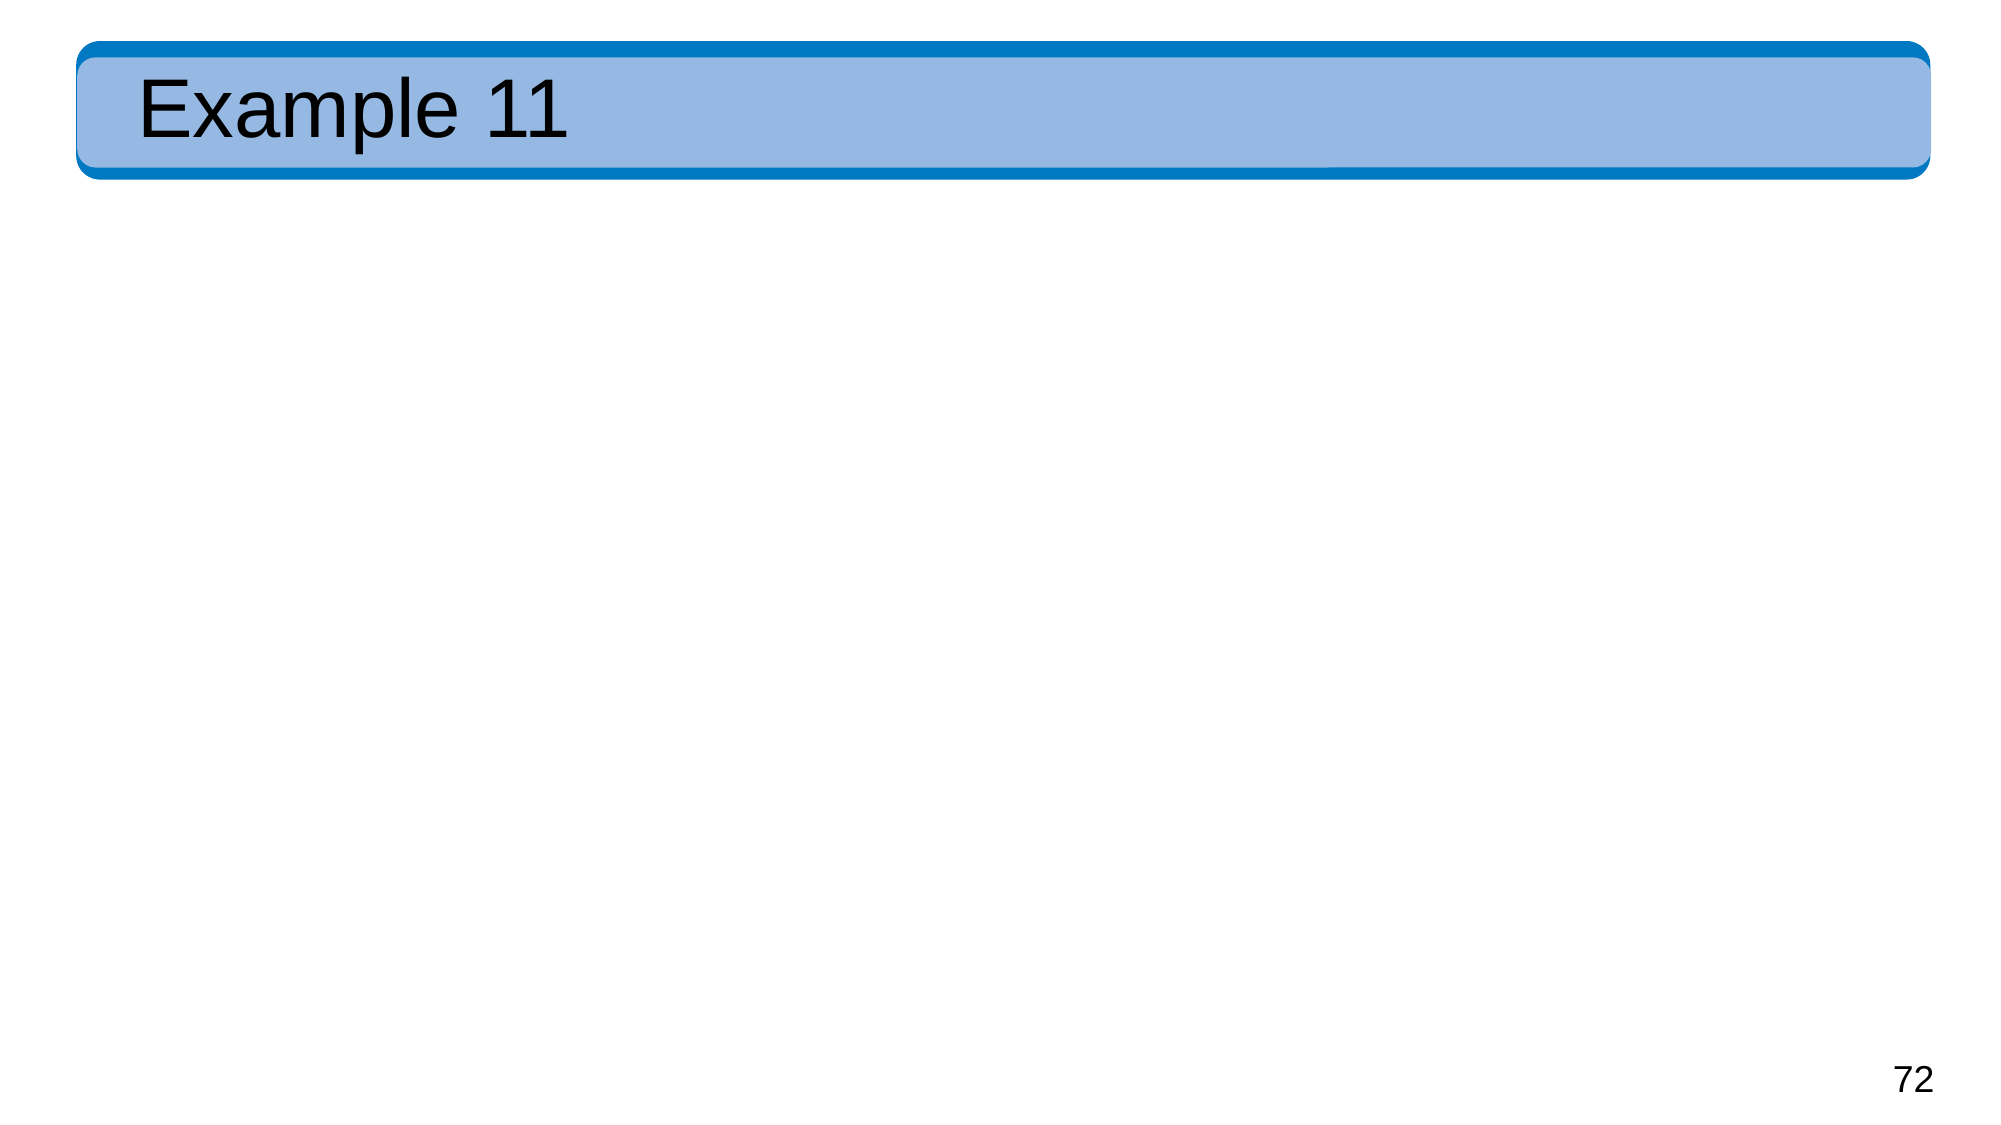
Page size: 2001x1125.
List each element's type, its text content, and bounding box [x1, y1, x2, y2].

title Example 11 [137, 65, 1863, 176]
